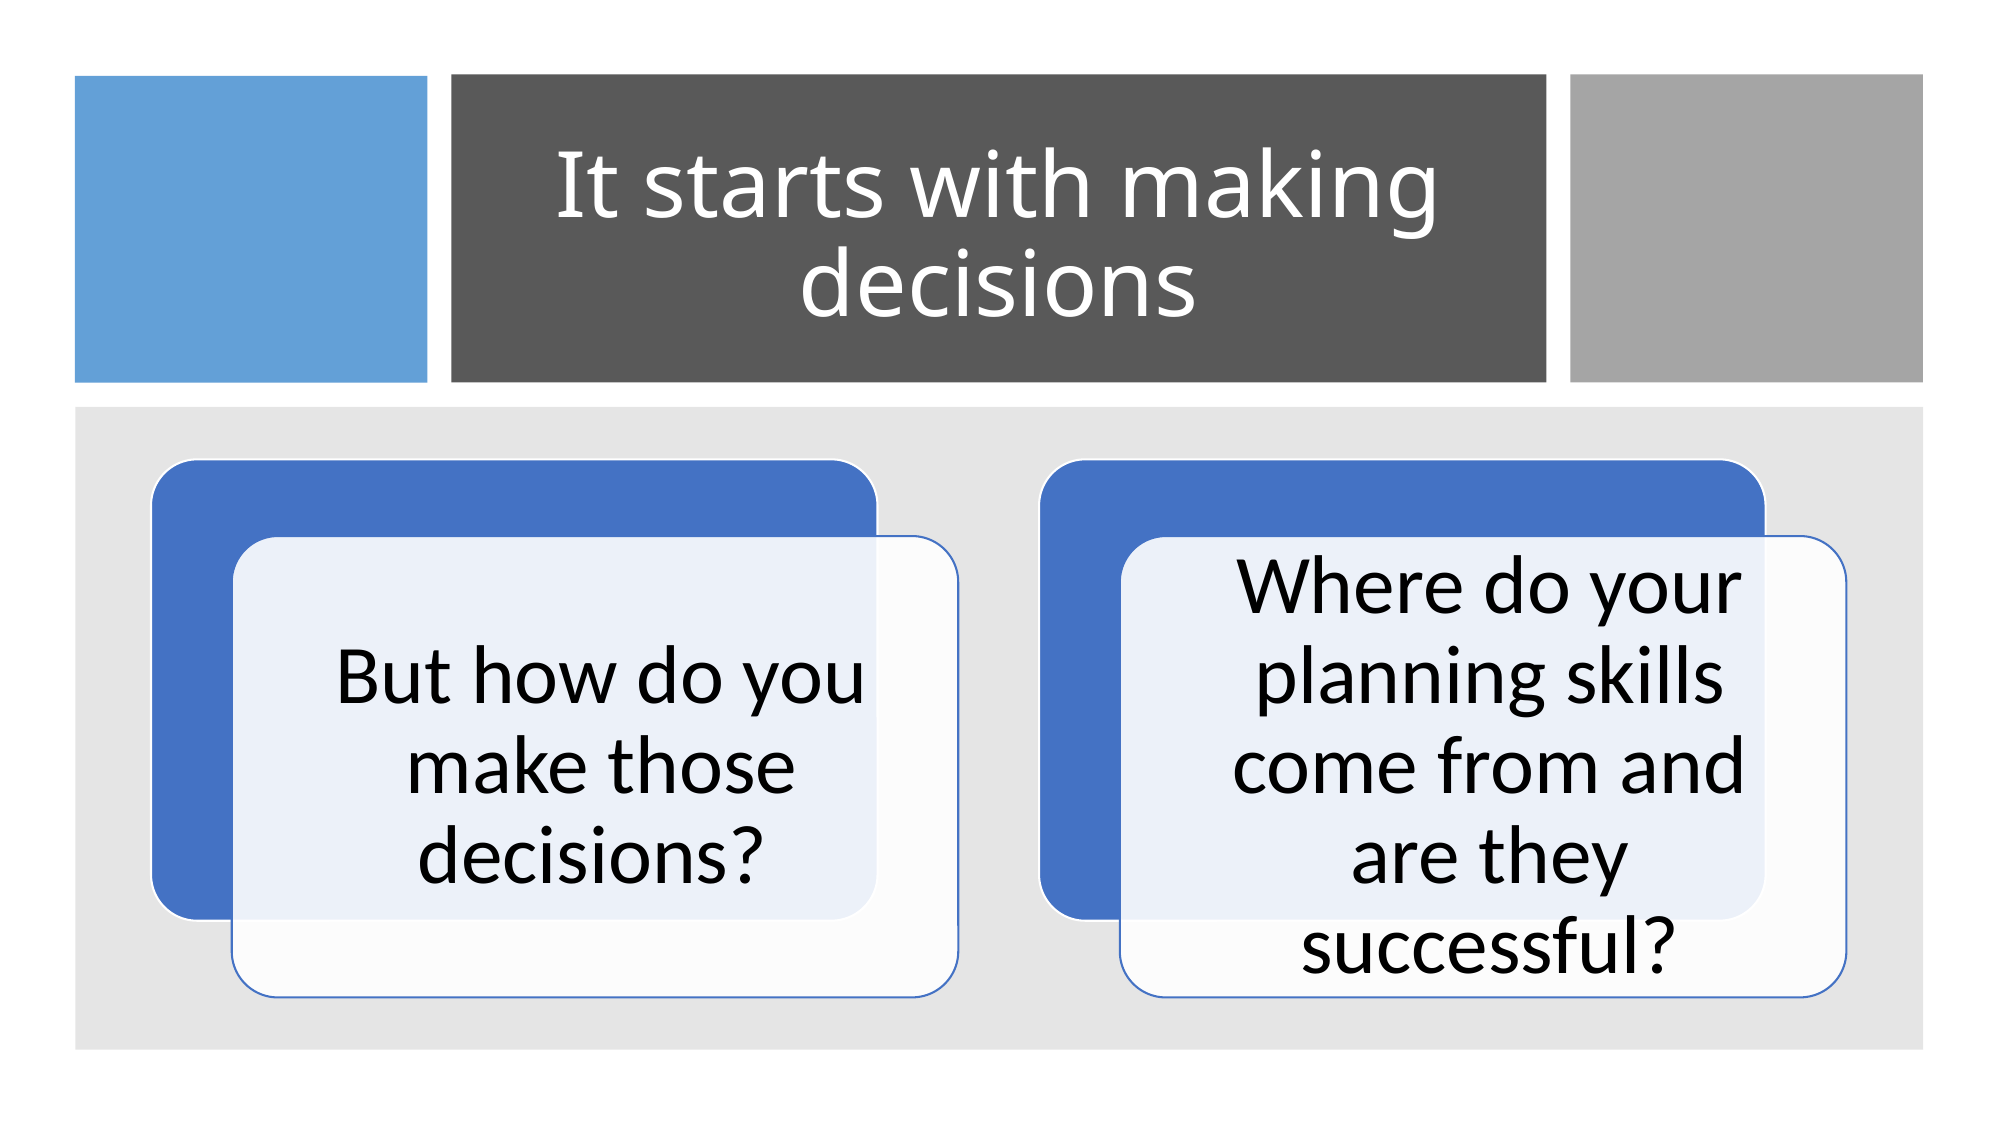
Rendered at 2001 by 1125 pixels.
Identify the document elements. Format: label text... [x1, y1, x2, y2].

text_box [74, 406, 1924, 1051]
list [129, 459, 1868, 998]
text_box [450, 73, 1547, 383]
text_box [1569, 73, 1924, 383]
title It starts with making decisions [499, 120, 1499, 354]
text_box [74, 75, 428, 384]
